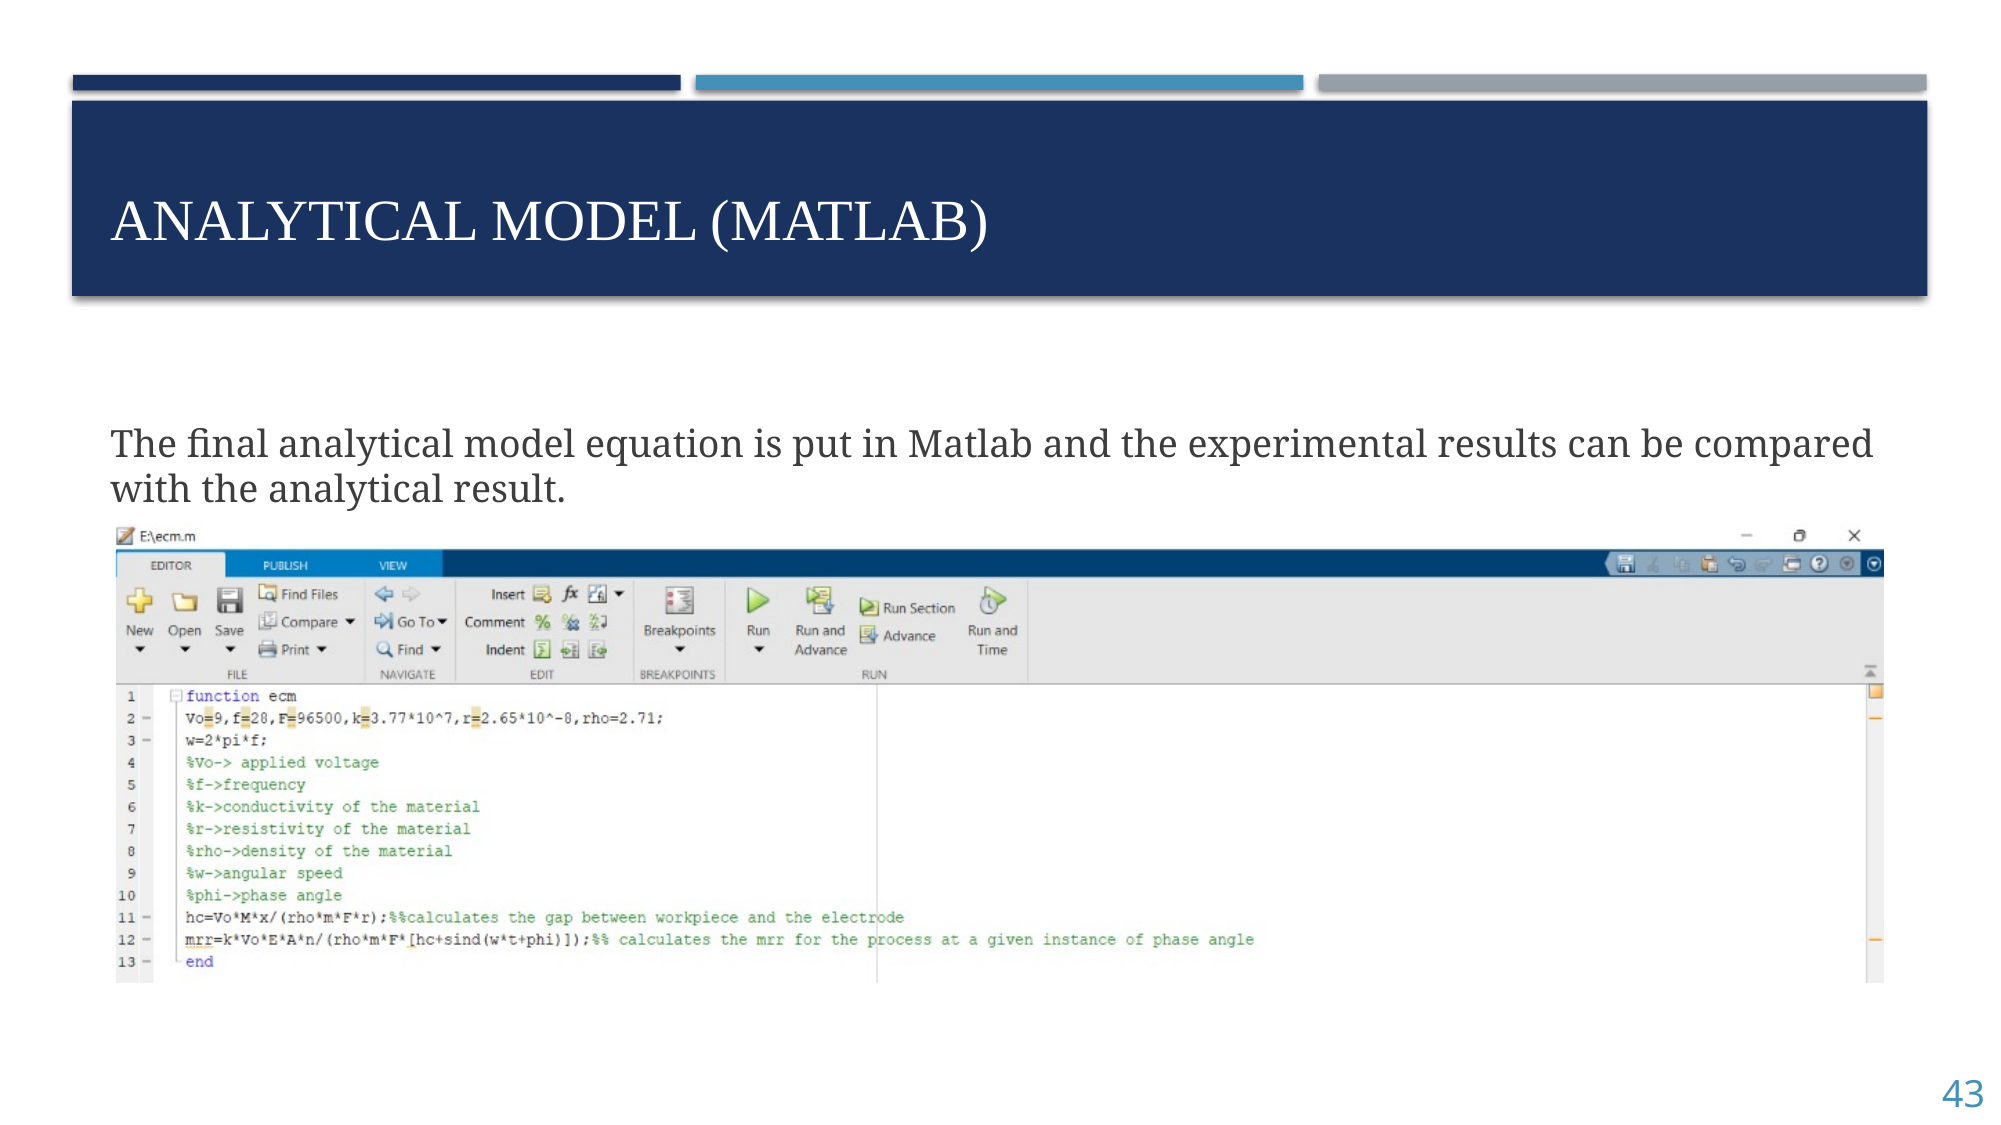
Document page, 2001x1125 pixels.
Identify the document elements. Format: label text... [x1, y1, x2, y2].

list The final analytical model equation is put in Matlab and the experimental results can be compared with the analytical result. [95, 301, 1905, 630]
picture [115, 523, 1885, 983]
slide_number 43 [1827, 1065, 2000, 1125]
title Analytical model (matlab) [95, 93, 1905, 260]
